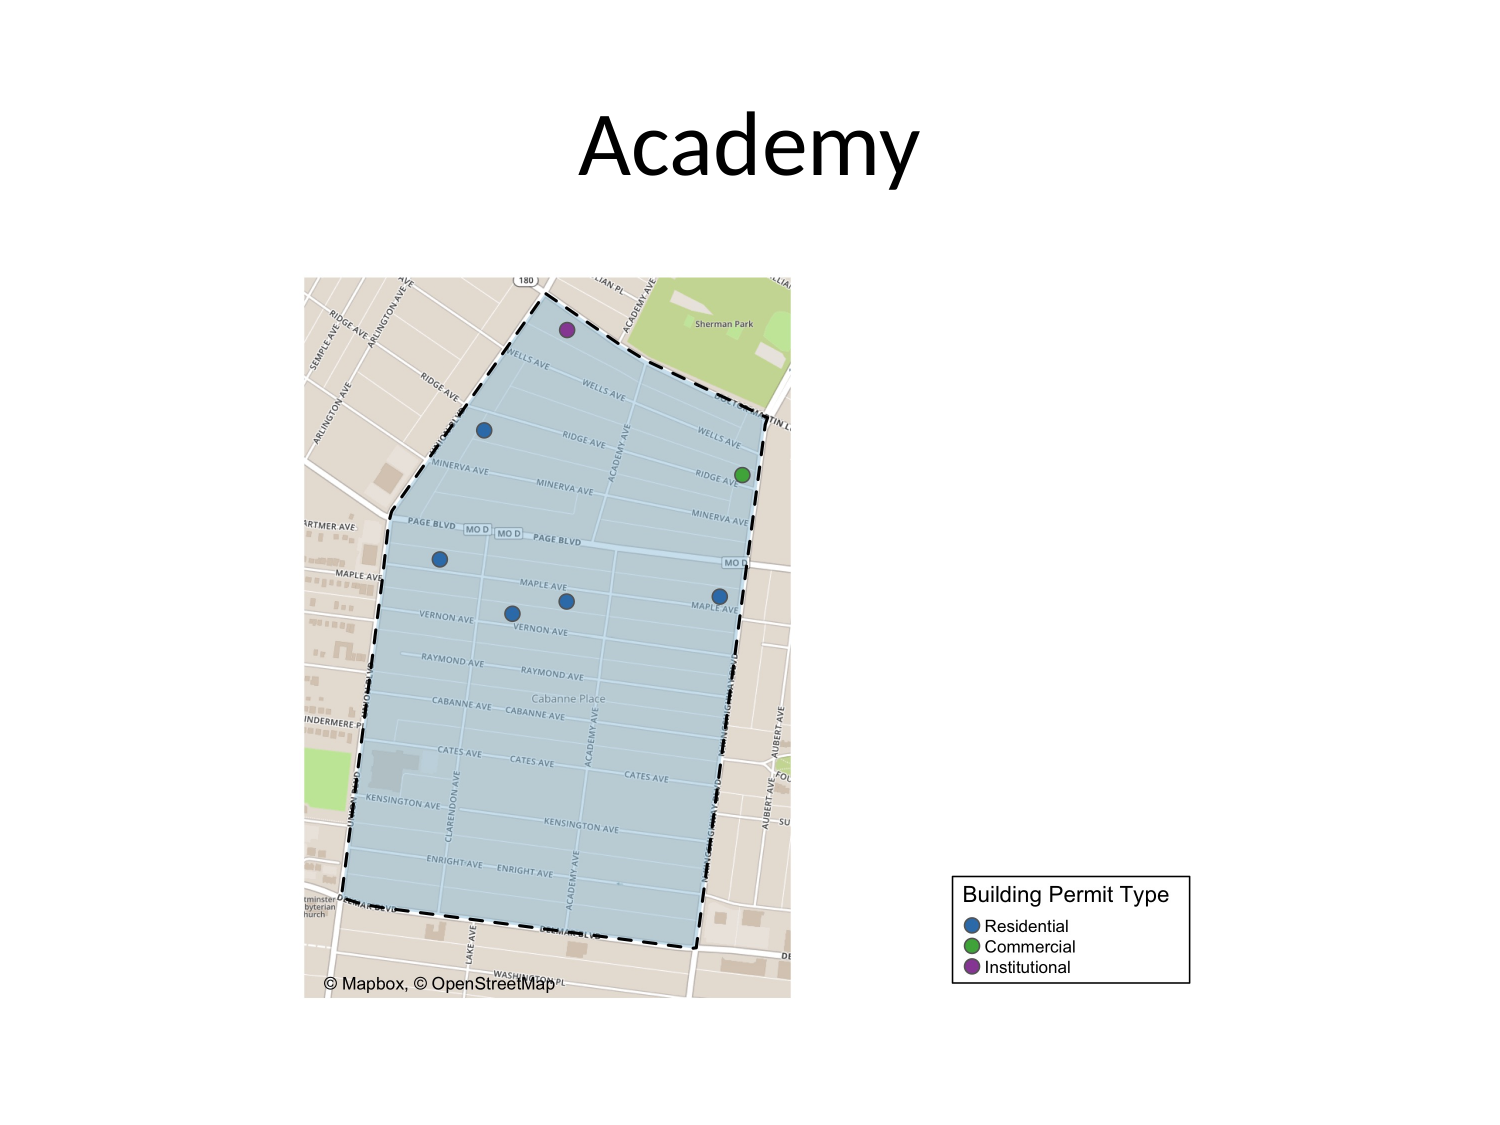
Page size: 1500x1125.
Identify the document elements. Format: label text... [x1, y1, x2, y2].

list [74, 262, 1426, 1013]
title Academy [75, 45, 1425, 233]
